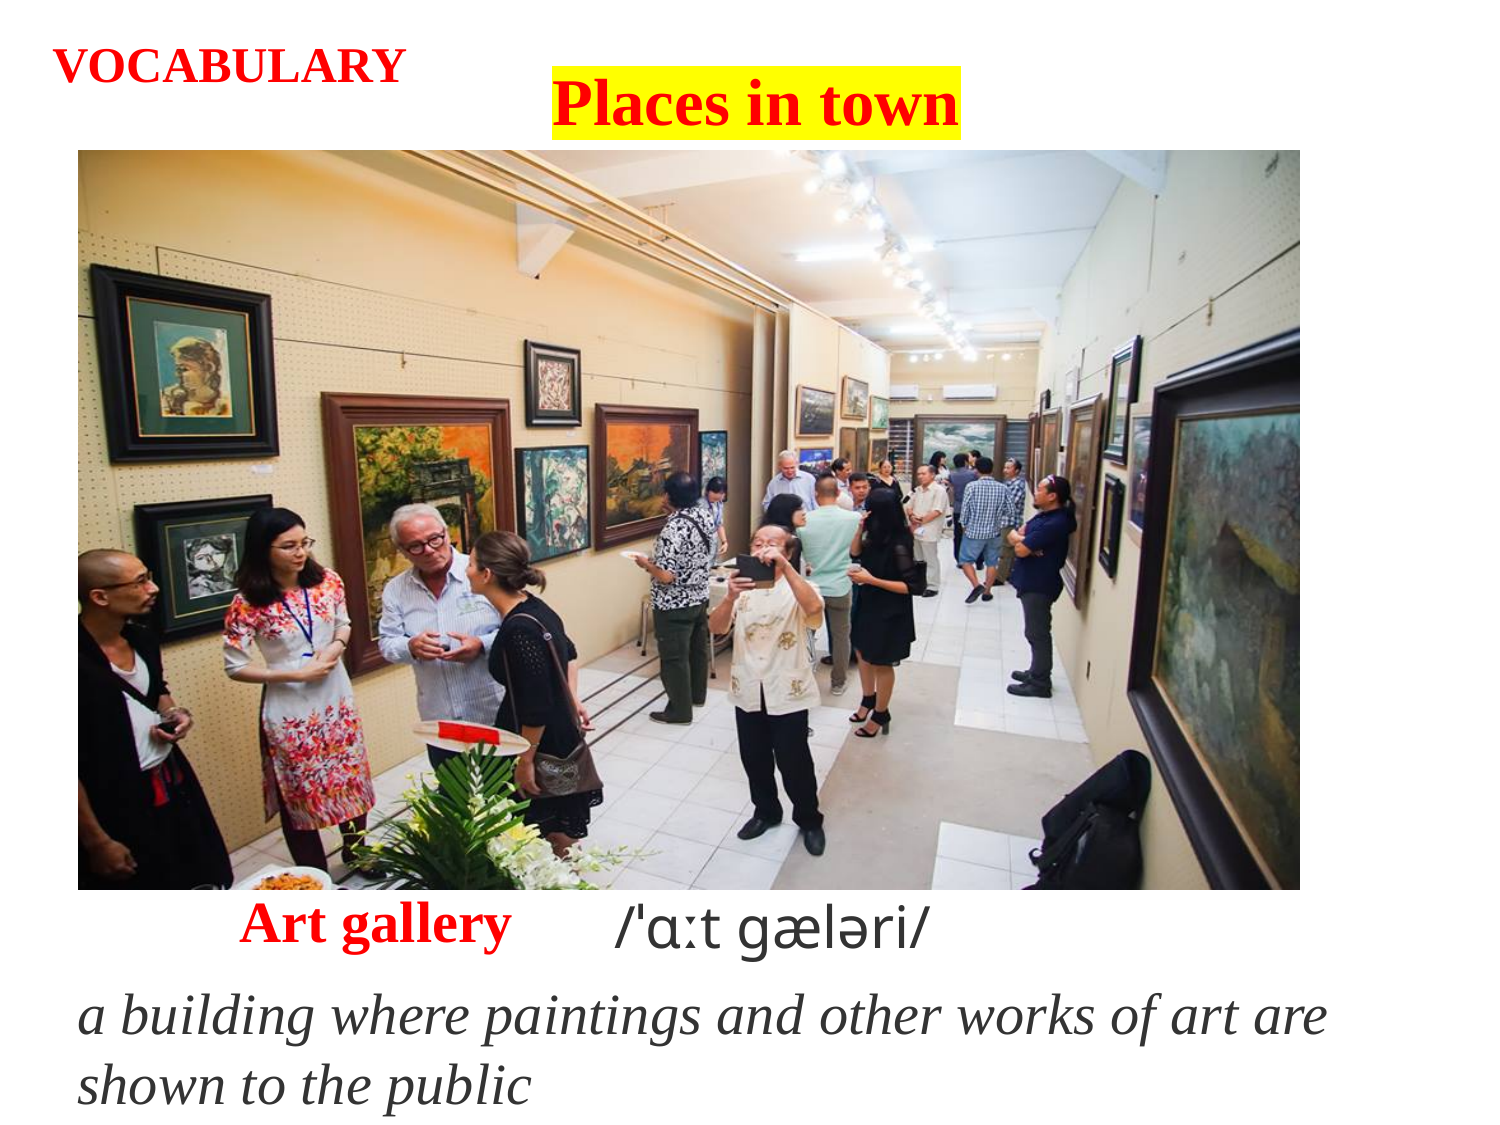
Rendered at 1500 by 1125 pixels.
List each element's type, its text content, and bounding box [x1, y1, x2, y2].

text_box VOCABULARY [37, 24, 500, 100]
text_box Places in town [537, 51, 1000, 147]
text_box a building where paintings and other works of art are shown to the public [62, 968, 1500, 1124]
picture [78, 150, 1301, 890]
text_box /ˈɑːt ɡæləri/ [599, 882, 1350, 968]
text_box Art gallery [224, 898, 599, 962]
